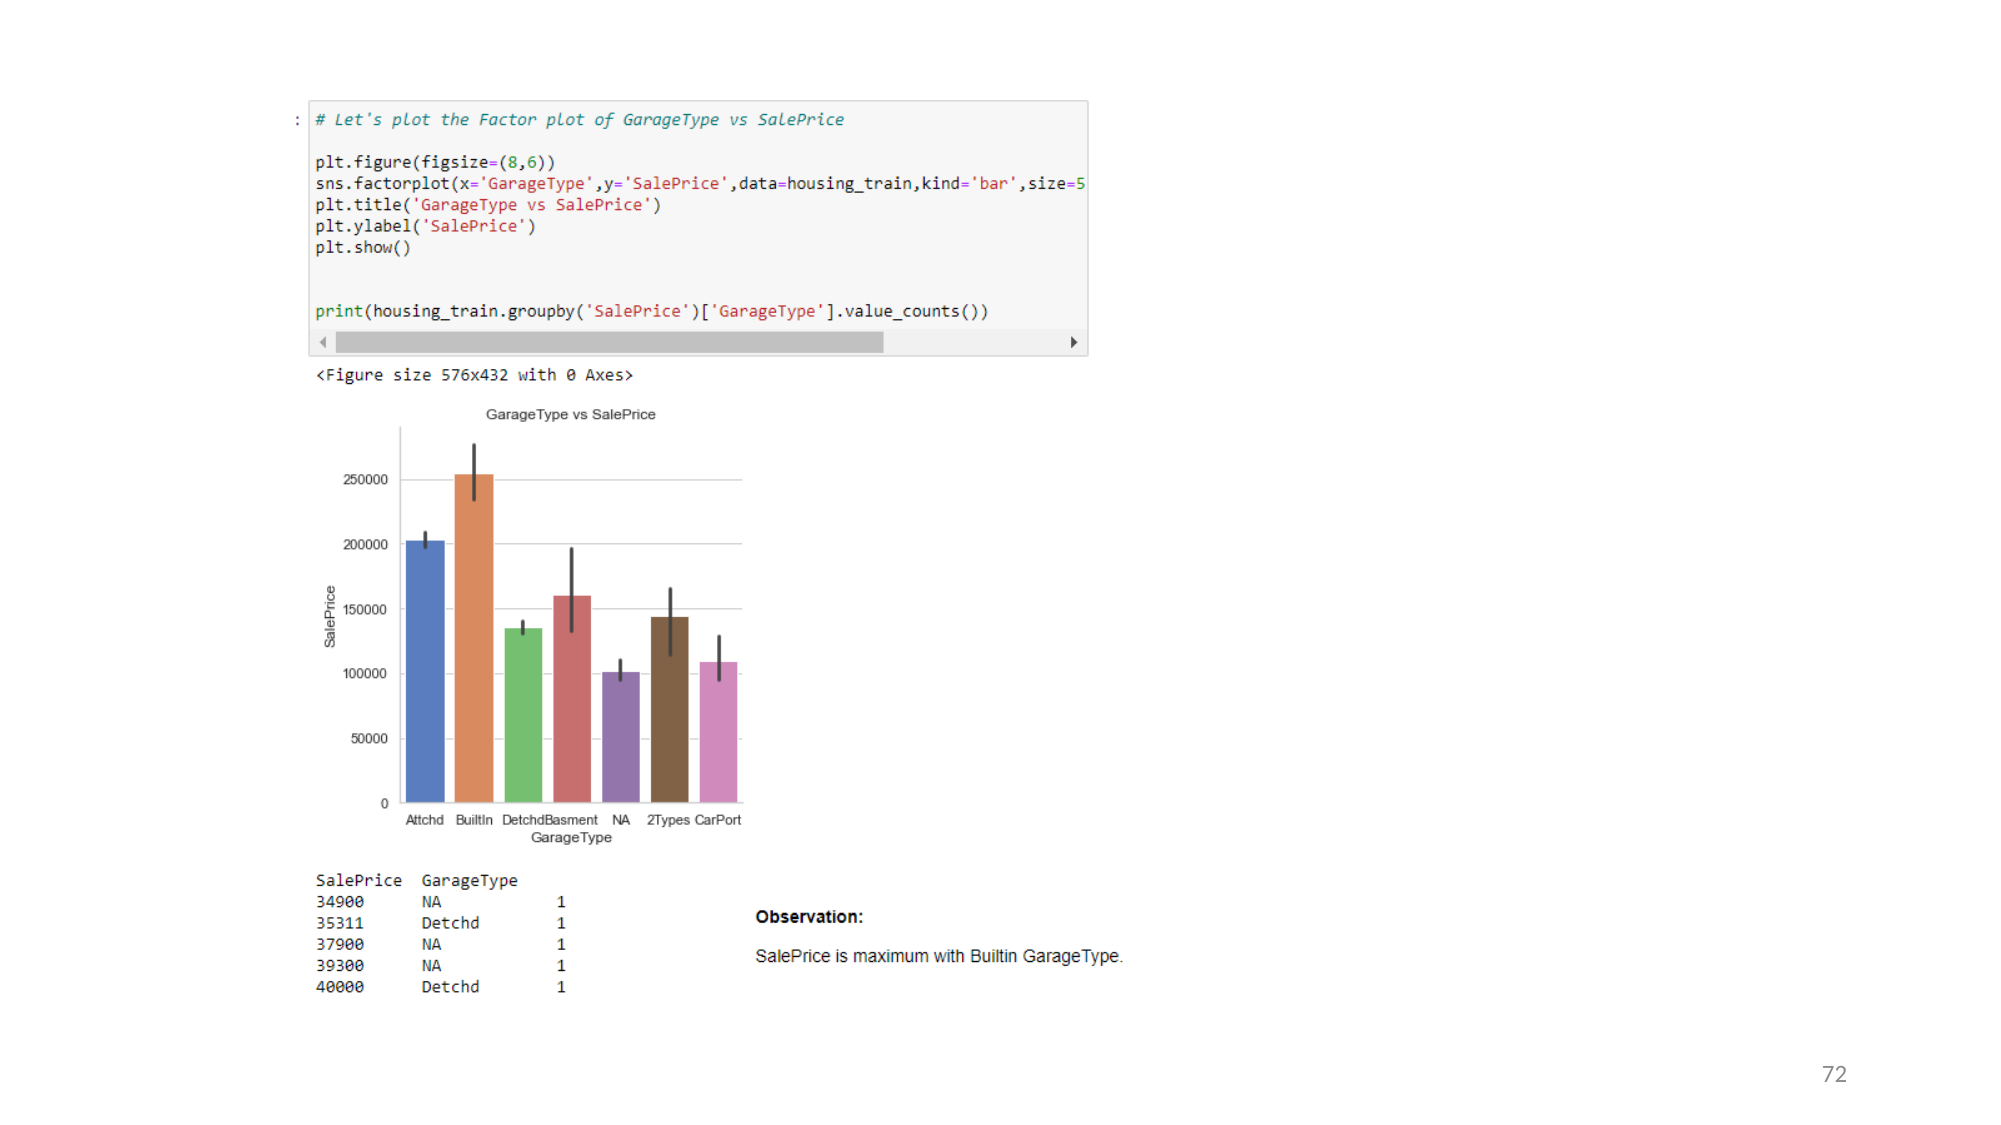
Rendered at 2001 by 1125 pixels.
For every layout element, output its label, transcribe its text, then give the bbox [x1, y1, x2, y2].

slide_number 72 [1412, 1042, 1863, 1103]
picture [295, 94, 1145, 1005]
